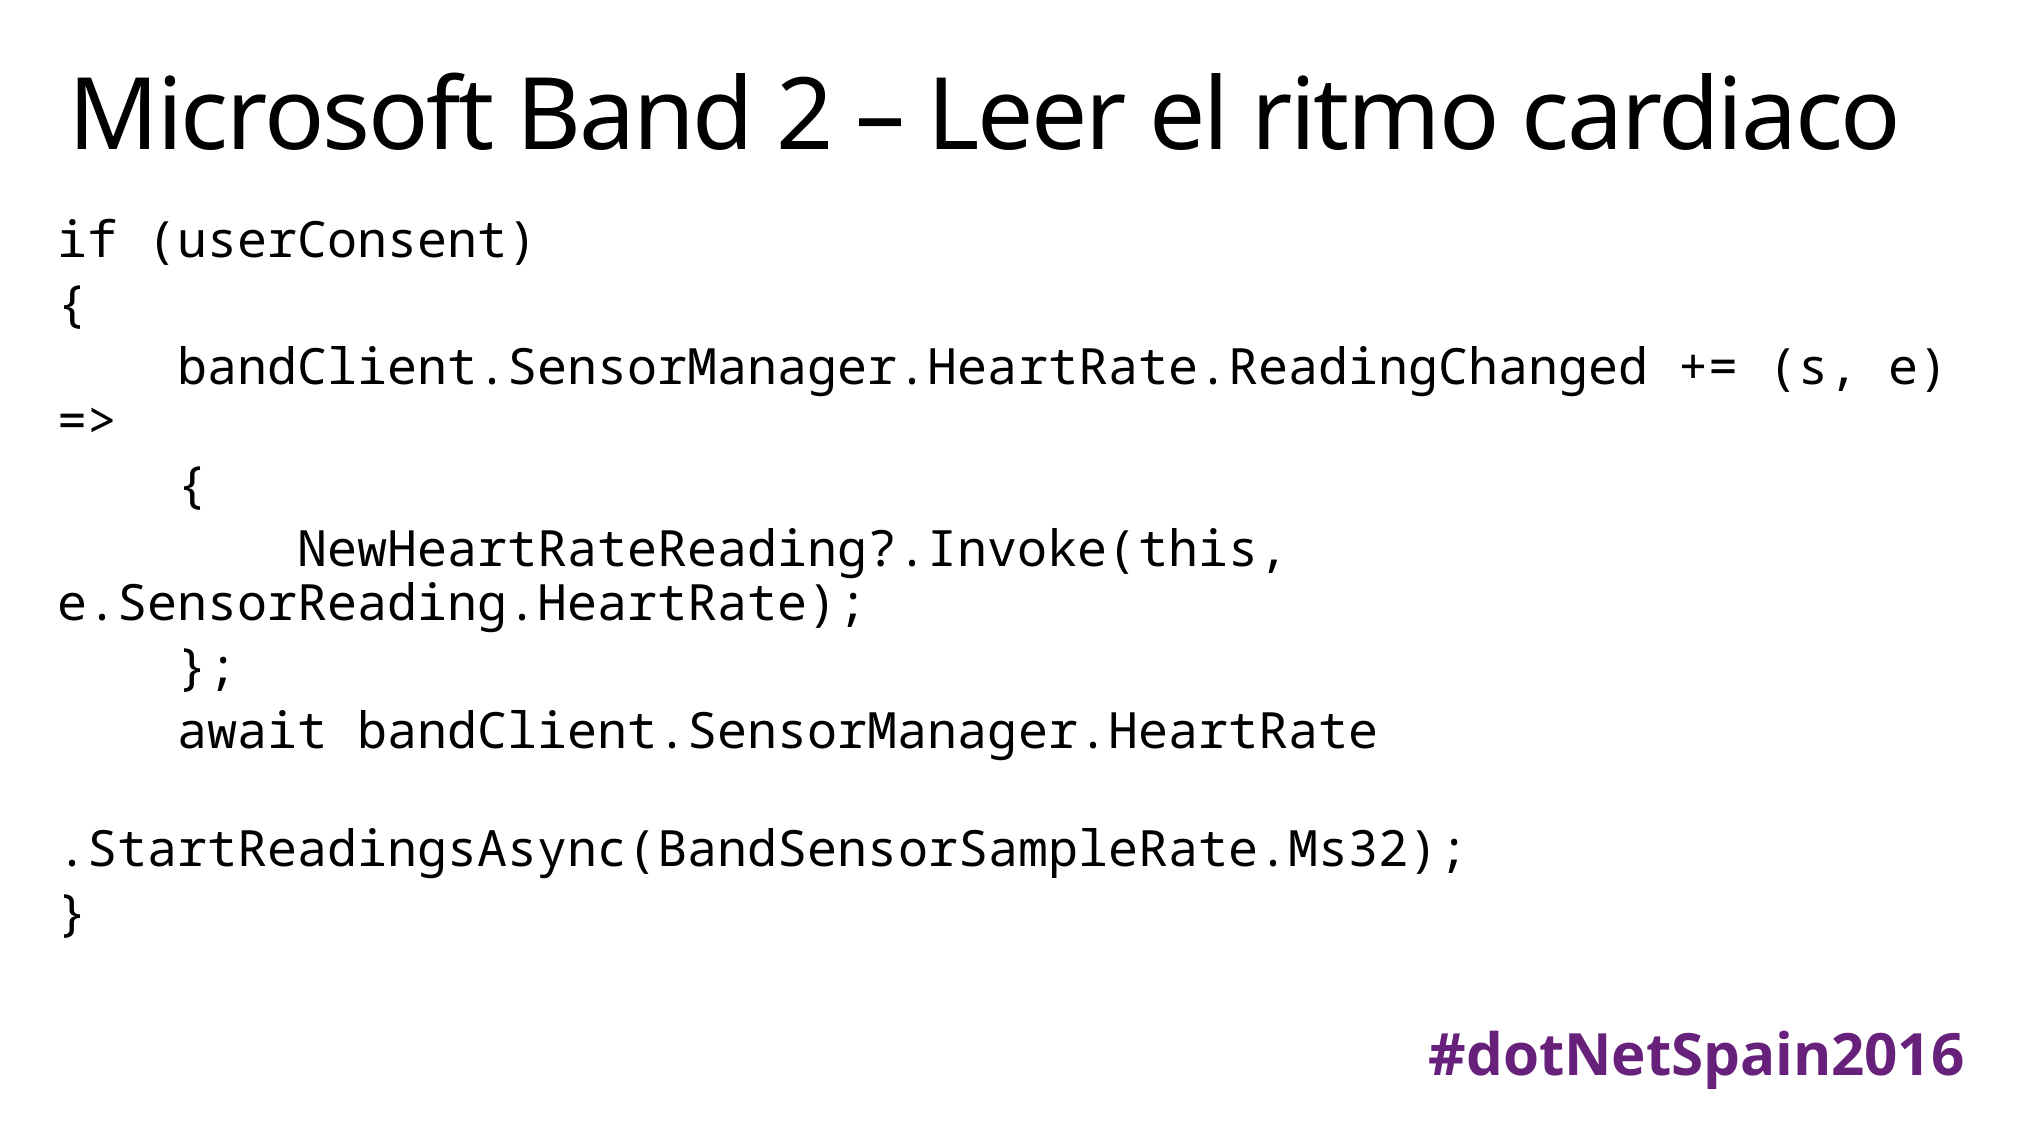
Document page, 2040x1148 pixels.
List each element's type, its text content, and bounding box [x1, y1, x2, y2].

title Microsoft Band 2 – Leer el ritmo cardiaco [45, 48, 1996, 199]
list if (userConsent) { bandClient.SensorManager.HeartRate.ReadingChanged += (s, e) => { NewHeartRateReading?.Invoke(this, e.SensorReading.HeartRate); }; await bandClient.SensorManager.HeartRate .StartReadingsAsync(BandSensorSampleRate.Ms32); } [33, 198, 2040, 817]
